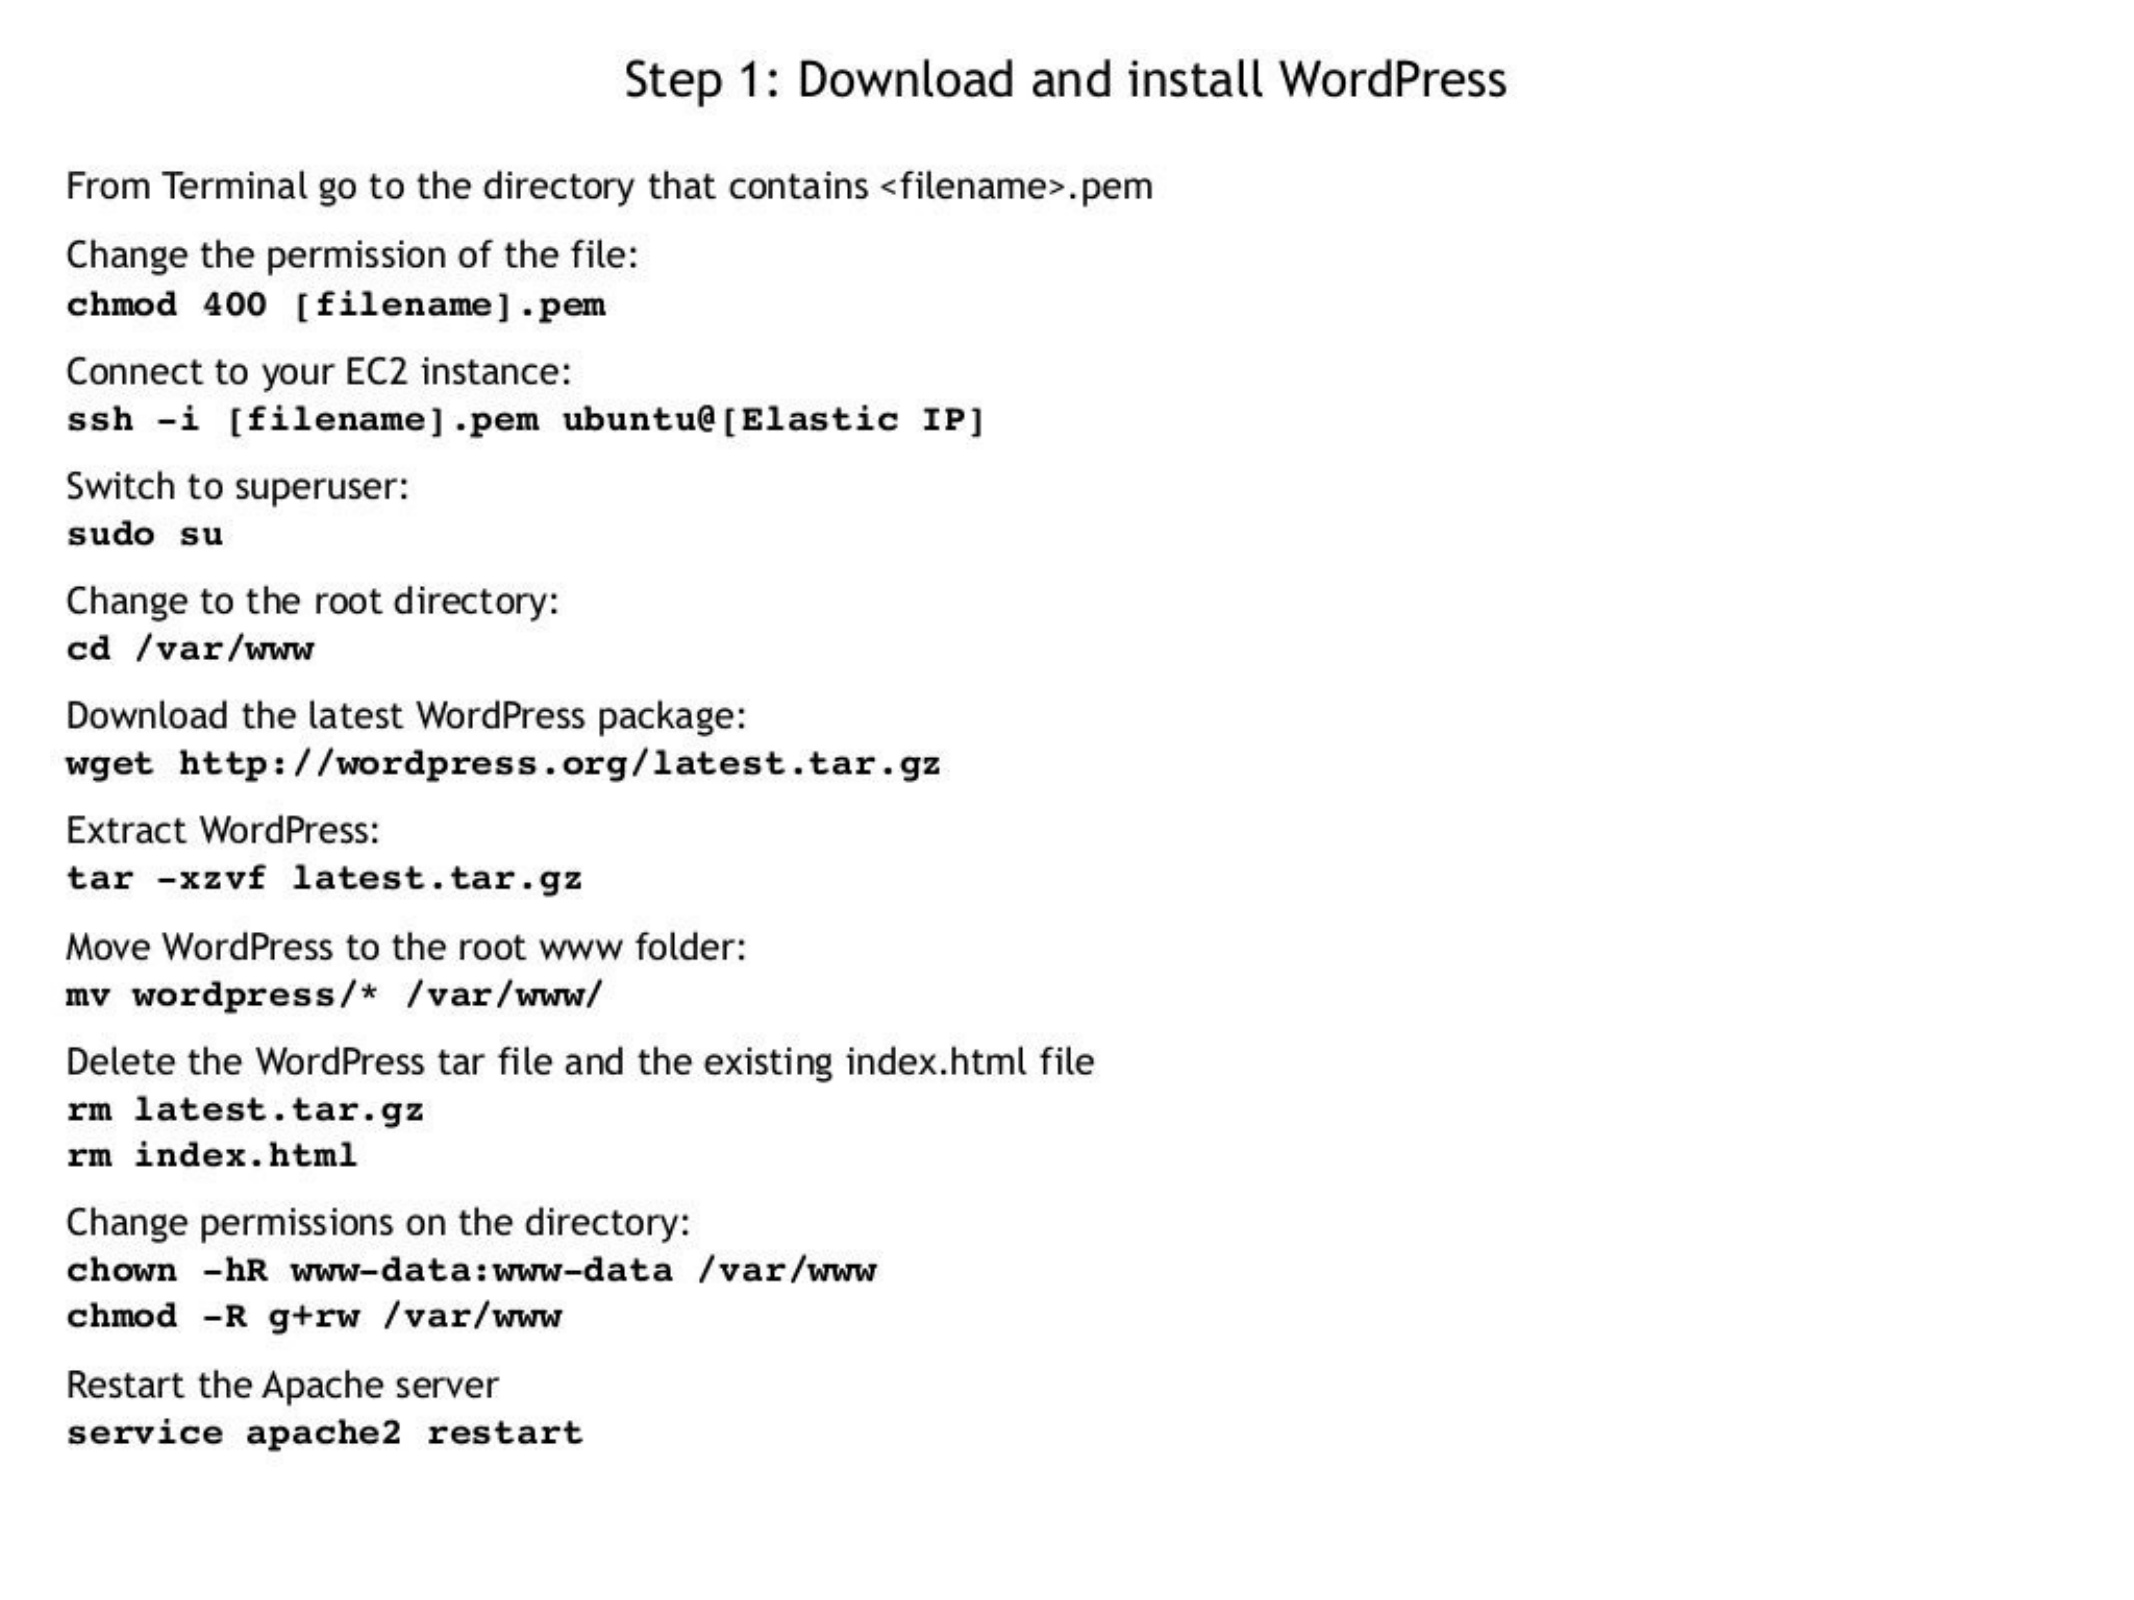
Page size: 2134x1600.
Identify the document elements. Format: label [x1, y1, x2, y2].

picture [49, 49, 1517, 1467]
